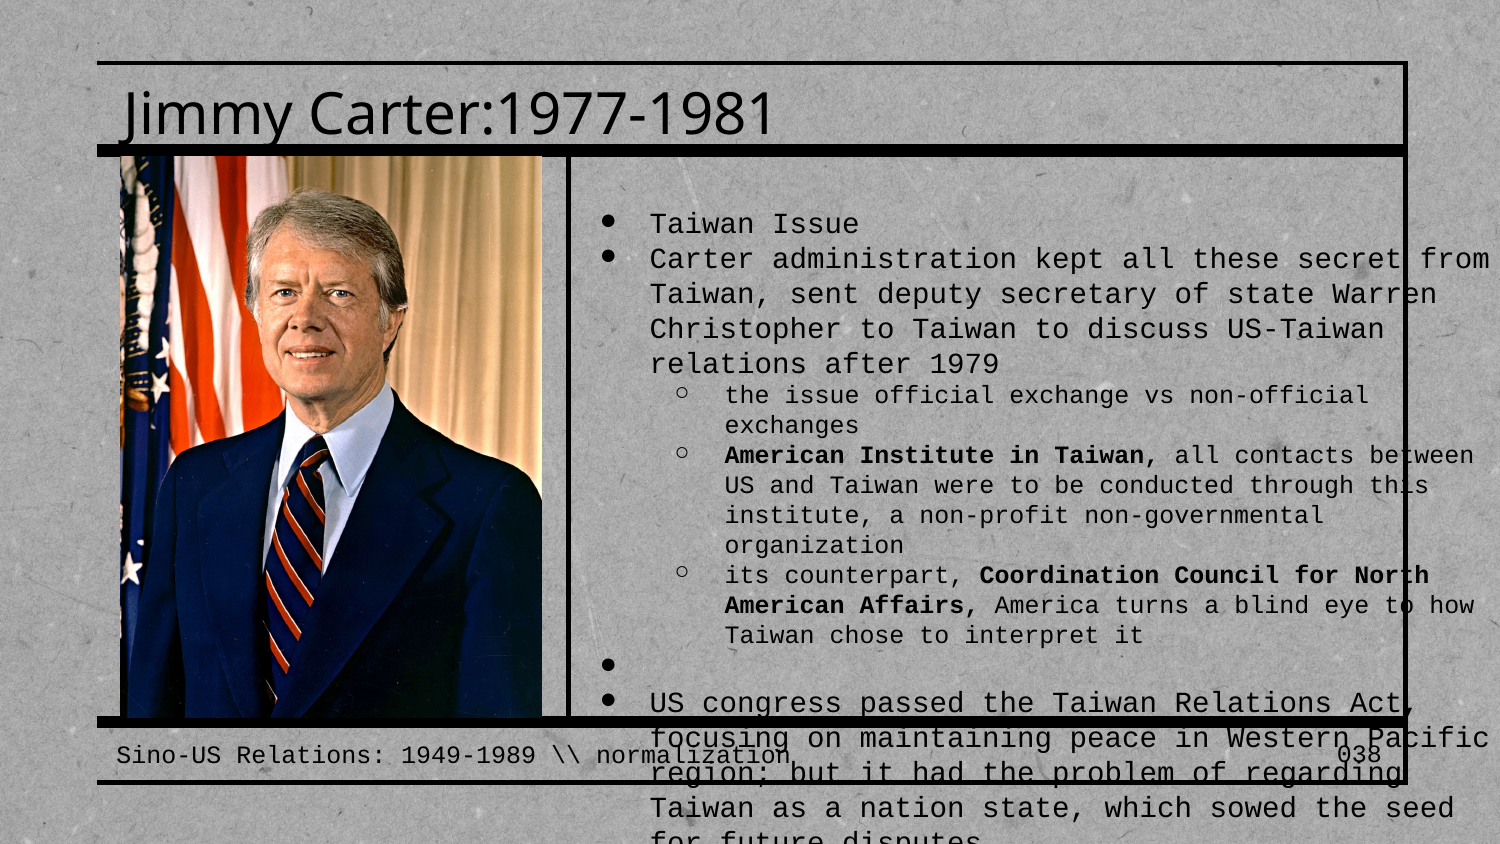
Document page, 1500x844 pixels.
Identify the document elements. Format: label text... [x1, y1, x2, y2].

picture [571, 157, 1403, 204]
text_box Sino-US Relations: 1949-1989 \\ normalization [110, 738, 1390, 767]
title Jimmy Carter:1977-1981 [118, 76, 1382, 155]
text_box 038 [1390, 738, 1397, 767]
picture [0, 0, 1500, 844]
list Taiwan Issue Carter administration kept all these secret from Taiwan, sent deputy secretary of state Warren Christopher to Taiwan to discuss US-Taiwan relations after 1979 the issue official exchange vs non-official exchanges American Institute in Taiwan, all contacts between US and Taiwan were to be conducted through this institute, a non-profit non-governmental organization its counterpart, Coordination Council for North American Affairs, America turns a blind eye to how Taiwan chose to interpret it US congress passed the Taiwan Relations Act, focusing on maintaining peace in Western Pacific region; but it had the problem of regarding Taiwan as a nation state, which sowed the seed for future disputes [568, 204, 1500, 728]
